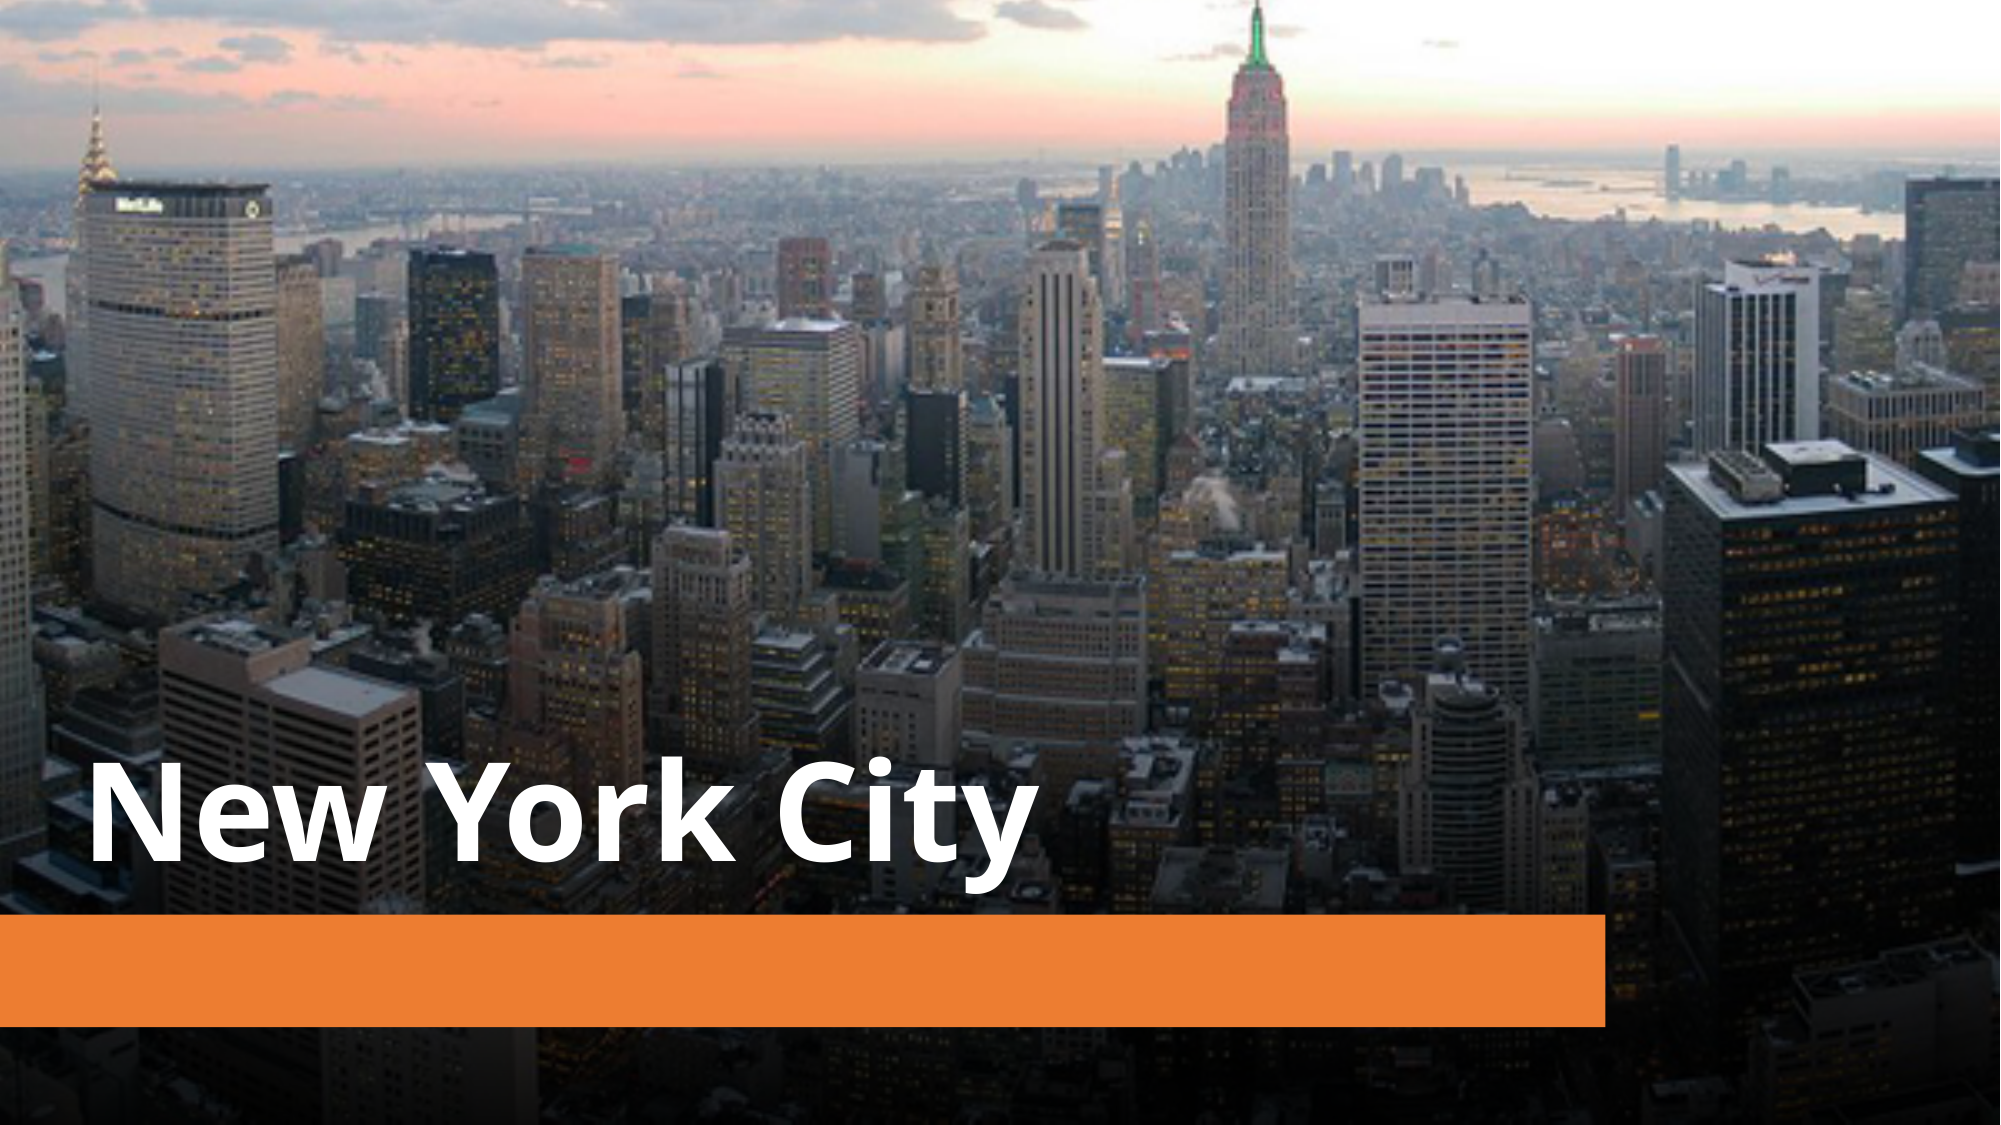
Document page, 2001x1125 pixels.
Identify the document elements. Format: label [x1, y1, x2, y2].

list [0, 0, 2000, 1125]
